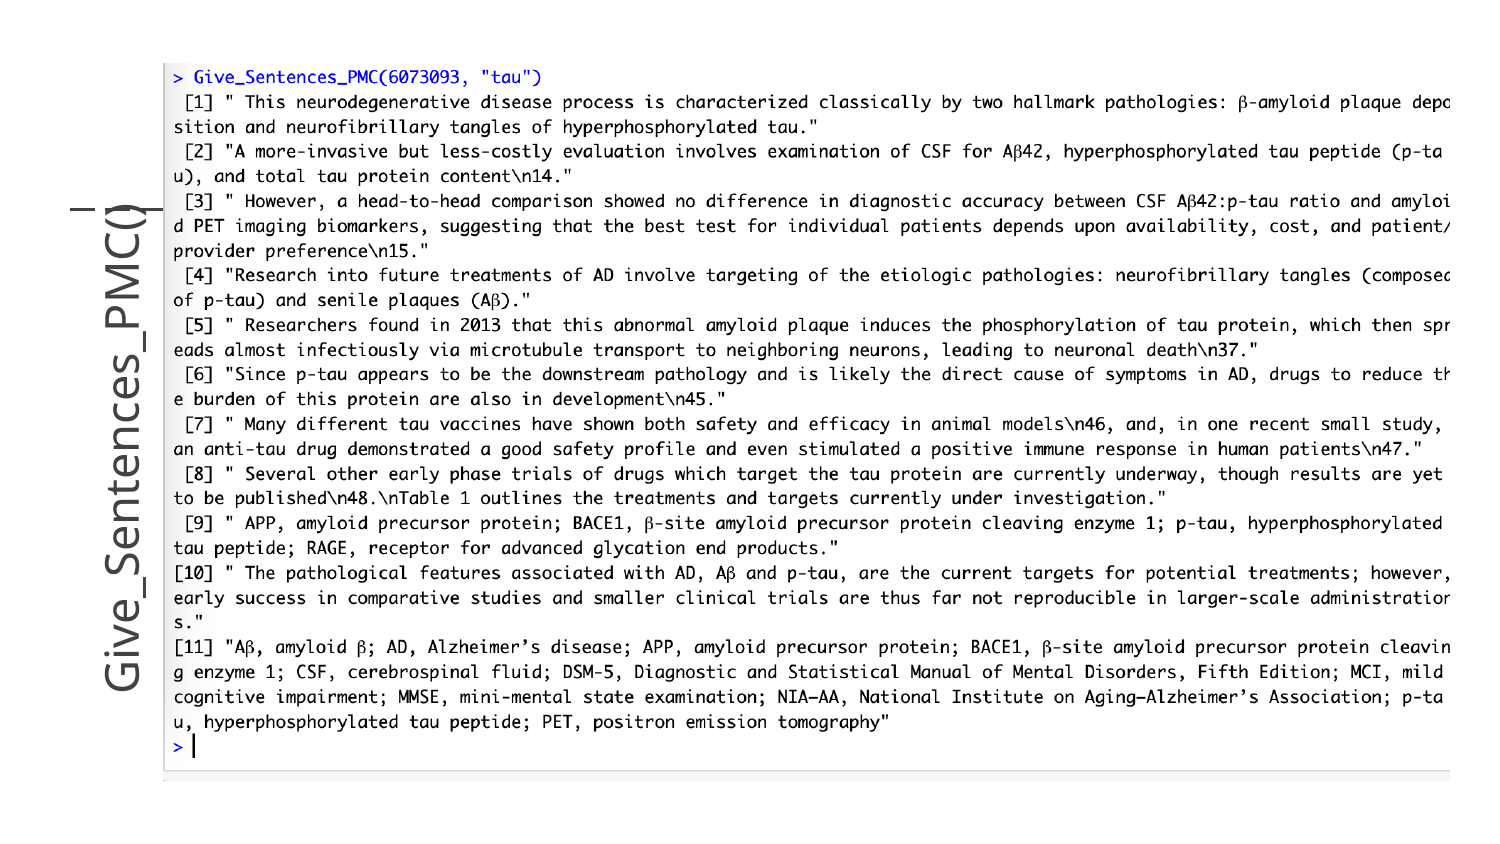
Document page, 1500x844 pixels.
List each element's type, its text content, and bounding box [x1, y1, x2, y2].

picture [162, 63, 1451, 781]
title Give_Sentences_PMC() [47, 134, 157, 710]
